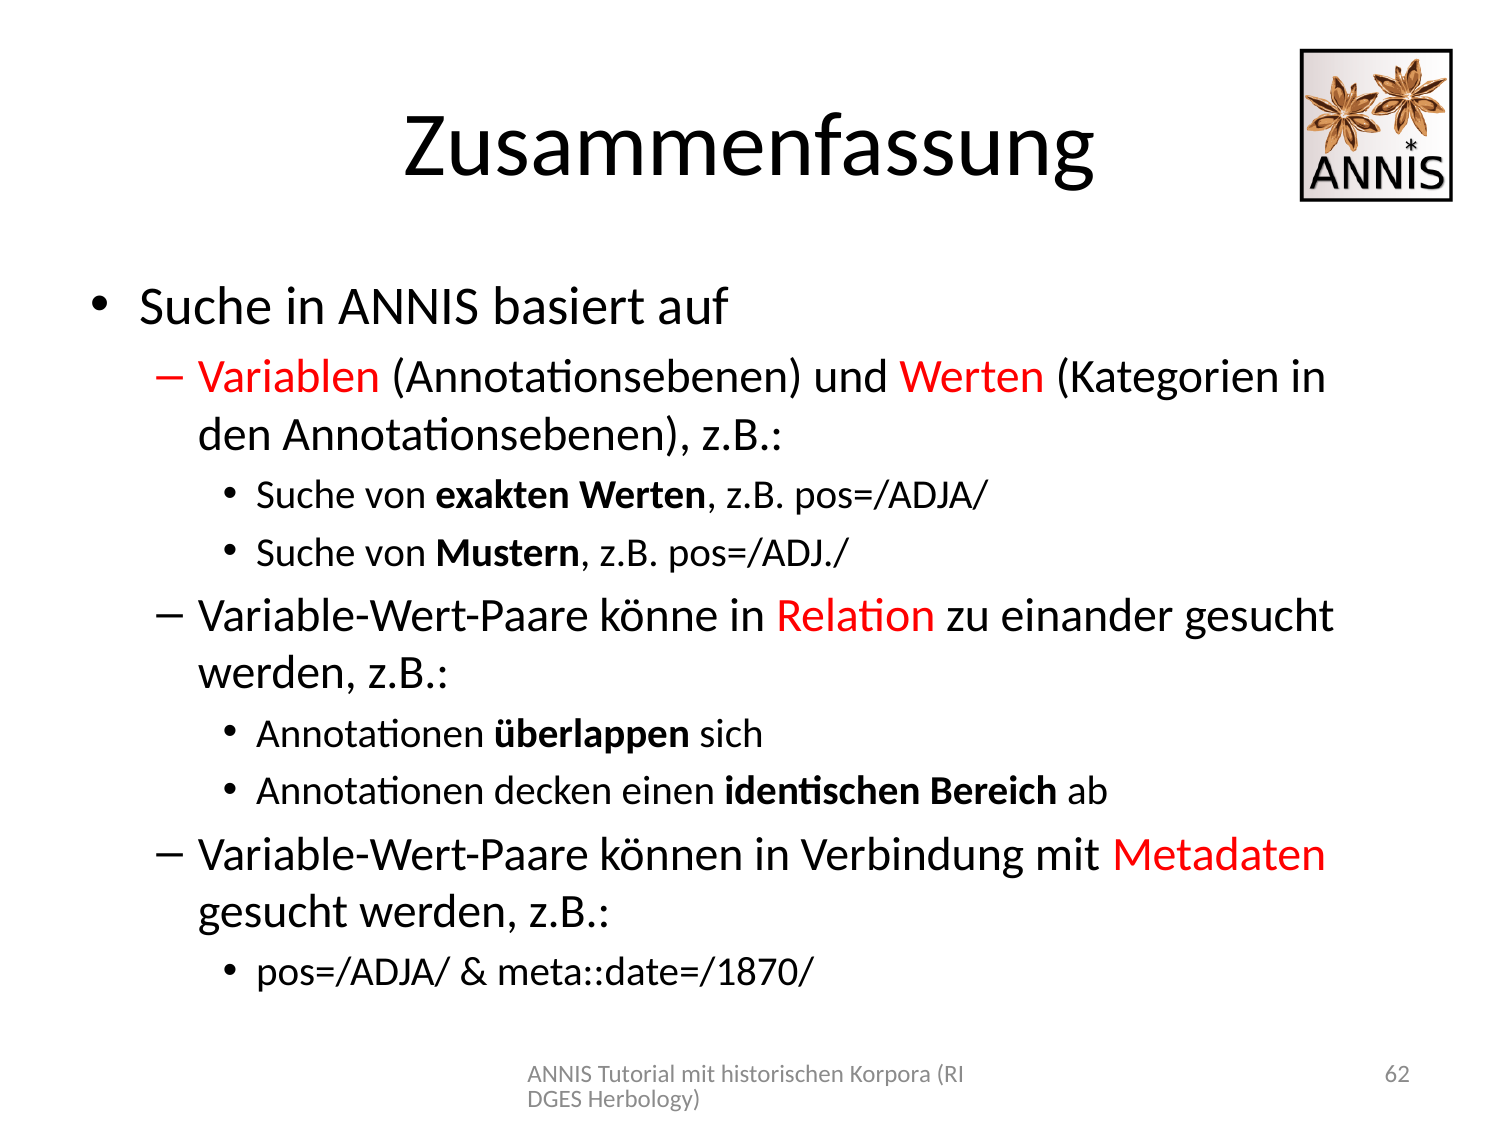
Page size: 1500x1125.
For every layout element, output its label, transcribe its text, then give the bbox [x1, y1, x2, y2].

title Zusammenfassung [75, 45, 1425, 233]
picture [1293, 42, 1459, 209]
slide_number 62 [1074, 1042, 1425, 1103]
list Suche in ANNIS basiert auf Variablen (Annotationsebenen) und Werten (Kategorien in den Annotationsebenen), z.B.: Suche von exakten Werten, z.B. pos=/ADJA/ Suche von Mustern, z.B. pos=/ADJ./ Variable-Wert-Paare könne in Relation zu einander gesucht werden, z.B.: Annotationen überlappen sich Annotationen decken einen identischen Bereich ab Variable-Wert-Paare können in Verbindung mit Metadaten gesucht werden, z.B.: pos=/ADJA/ & meta::date=/1870/ [75, 262, 1425, 1005]
footer ANNIS Tutorial mit historischen Korpora (RIDGES Herbology) [512, 1042, 988, 1103]
